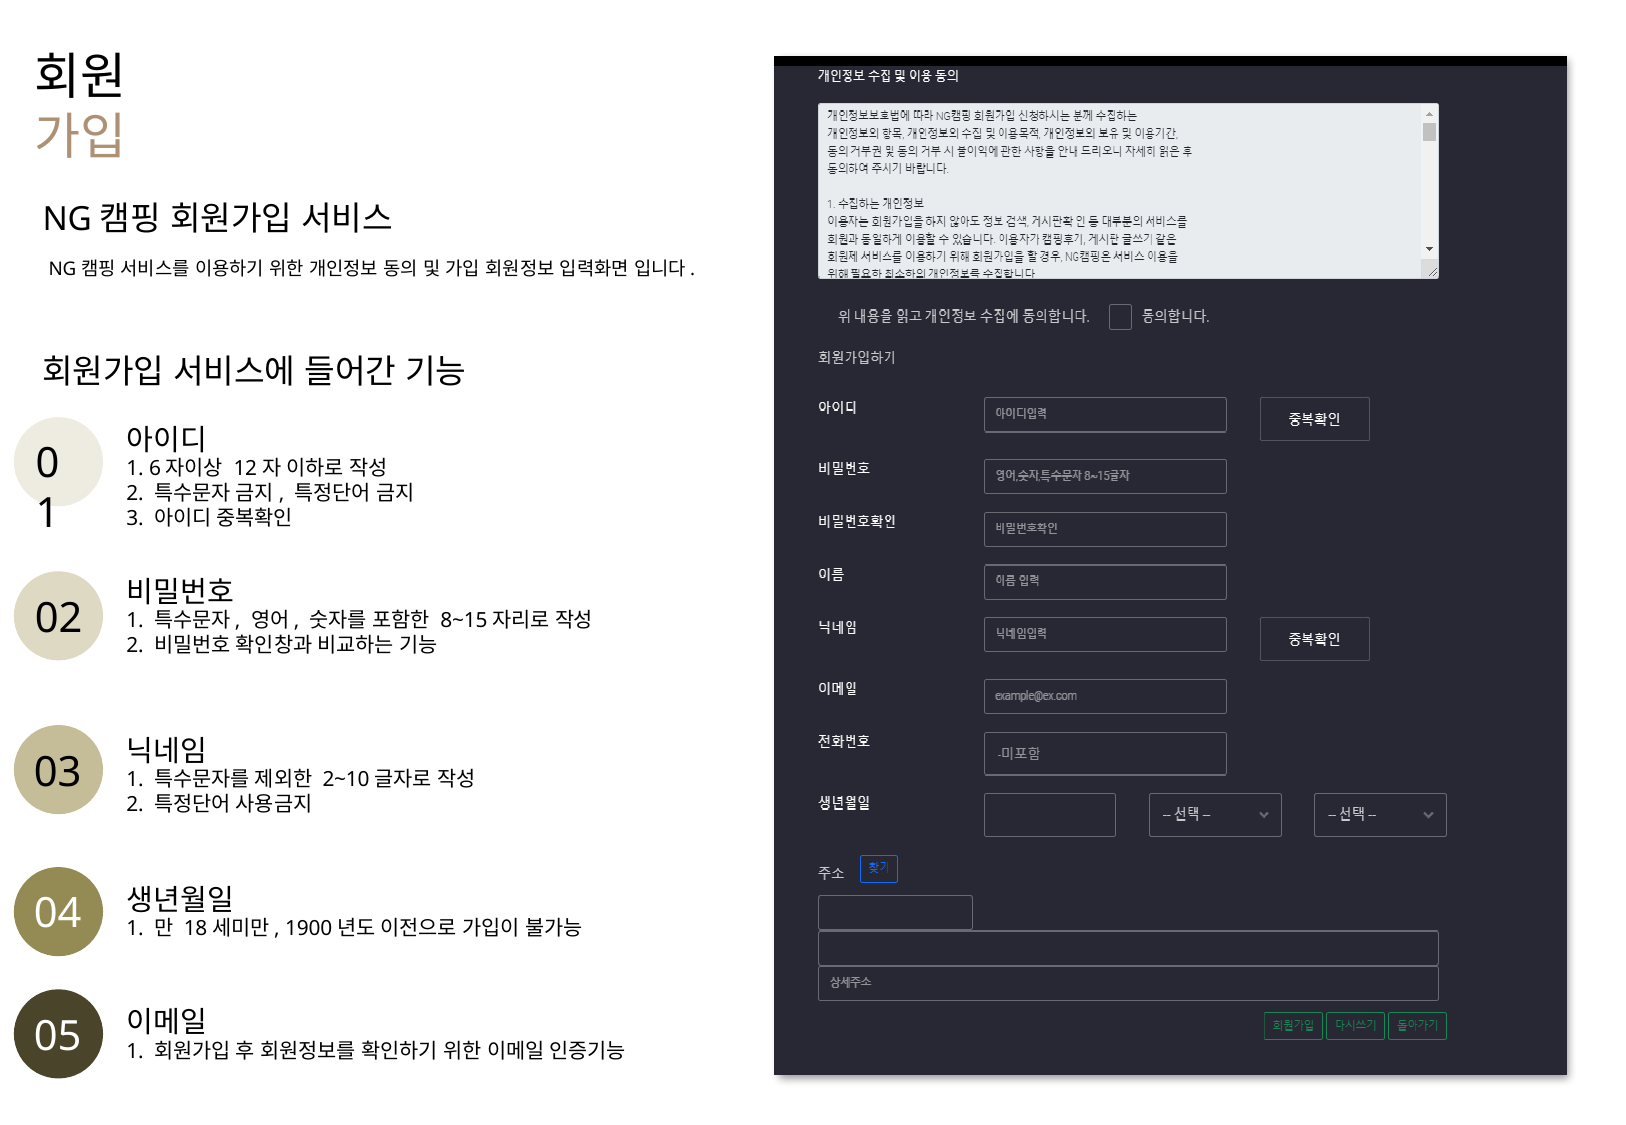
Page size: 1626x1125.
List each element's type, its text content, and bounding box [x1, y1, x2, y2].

text_box 아이디 [111, 413, 600, 447]
picture [774, 56, 1567, 1076]
text_box 비밀번호 [111, 565, 250, 598]
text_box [12, 989, 104, 1079]
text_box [12, 724, 104, 815]
text_box 1. 6자이상 12자 이하로 작성 2. 특수문자 금지, 특정단어 금지 3. 아이디 중복확인 [111, 447, 675, 537]
text_box 1. 특수문자를 제외한 2~10글자로 작성 2. 특정단어 사용금지 [111, 758, 652, 824]
text_box 닉네임 [111, 725, 250, 758]
text_box 1. 특수문자, 영어, 숫자를 포함한 8~15자리로 작성 2. 비밀번호 확인창과 비교하는 기능 [111, 598, 652, 664]
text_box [13, 416, 104, 507]
text_box 1. 만 18세미만, 1900년도 이전으로 가입이 불가능 [111, 907, 652, 948]
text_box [13, 570, 104, 661]
text_box 회원가입 서비스에 들어간 기능 [27, 342, 497, 398]
text_box NG캠핑 회원가입 서비스 [27, 189, 497, 245]
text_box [12, 866, 104, 957]
text_box 회원 가입 [19, 37, 142, 173]
text_box 이메일 [111, 996, 250, 1029]
text_box 생년월일 [111, 874, 250, 907]
text_box 1. 회원가입 후 회원정보를 확인하기 위한 이메일 인증기능 [111, 1029, 652, 1070]
text_box NG캠핑 서비스를 이용하기 위한 개인정보 동의 및 가입 회원정보 입력화면 입니다. [33, 249, 710, 287]
